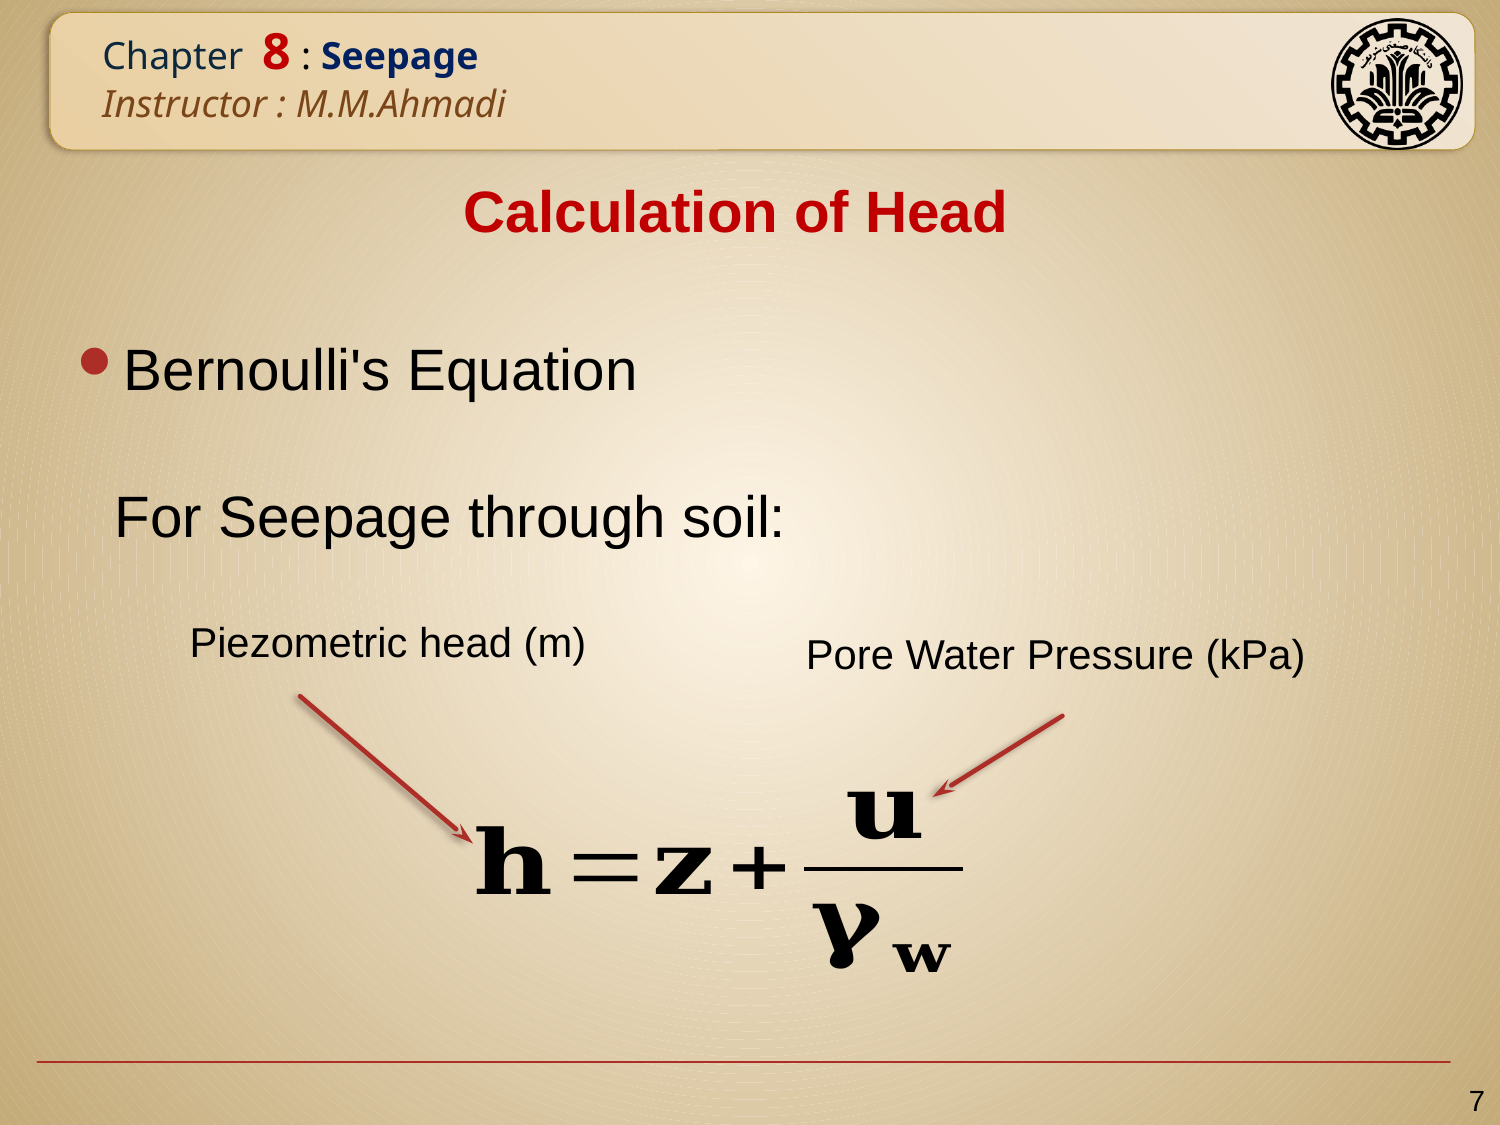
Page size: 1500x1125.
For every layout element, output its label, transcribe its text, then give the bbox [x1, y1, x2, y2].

text_box Bernoulli's Equation [62, 324, 1113, 444]
text_box For Seepage through soil: [99, 472, 1028, 591]
slide_number 7 [1149, 1074, 1500, 1125]
picture [1331, 18, 1463, 150]
text_box [451, 823, 474, 844]
text_box [297, 693, 459, 832]
text_box [932, 778, 956, 798]
text_box Piezometric head (m) [174, 608, 660, 673]
title Calculation of Head [61, 164, 1412, 252]
text_box Pore Water Pressure (kPa) [791, 620, 1338, 686]
text_box [949, 713, 1065, 788]
